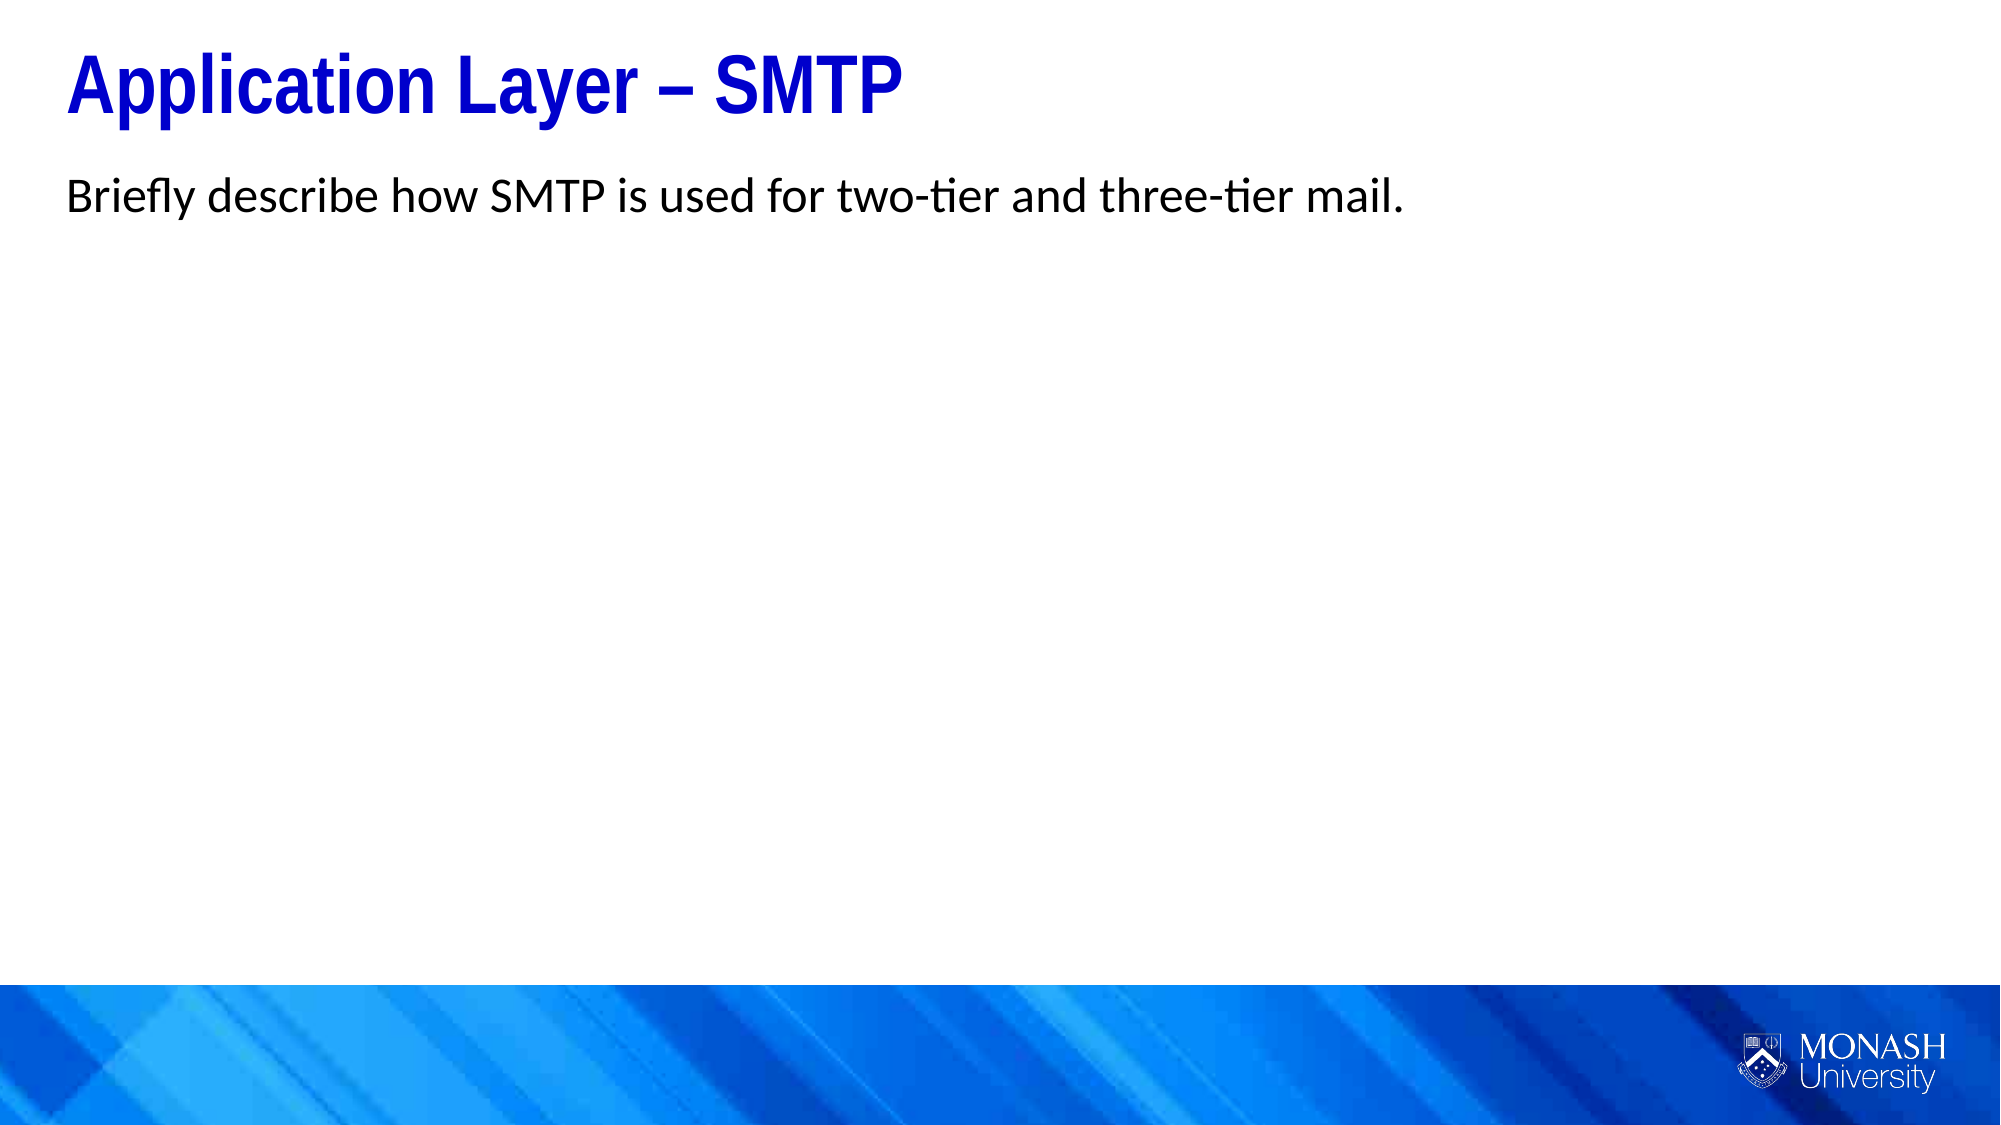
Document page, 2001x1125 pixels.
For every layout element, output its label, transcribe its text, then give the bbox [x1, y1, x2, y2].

picture [0, 985, 2000, 1125]
list Application Layer – SMTP [51, 33, 1745, 154]
text_box Briefly describe how SMTP is used for two-tier and three-tier mail. [51, 154, 1944, 230]
